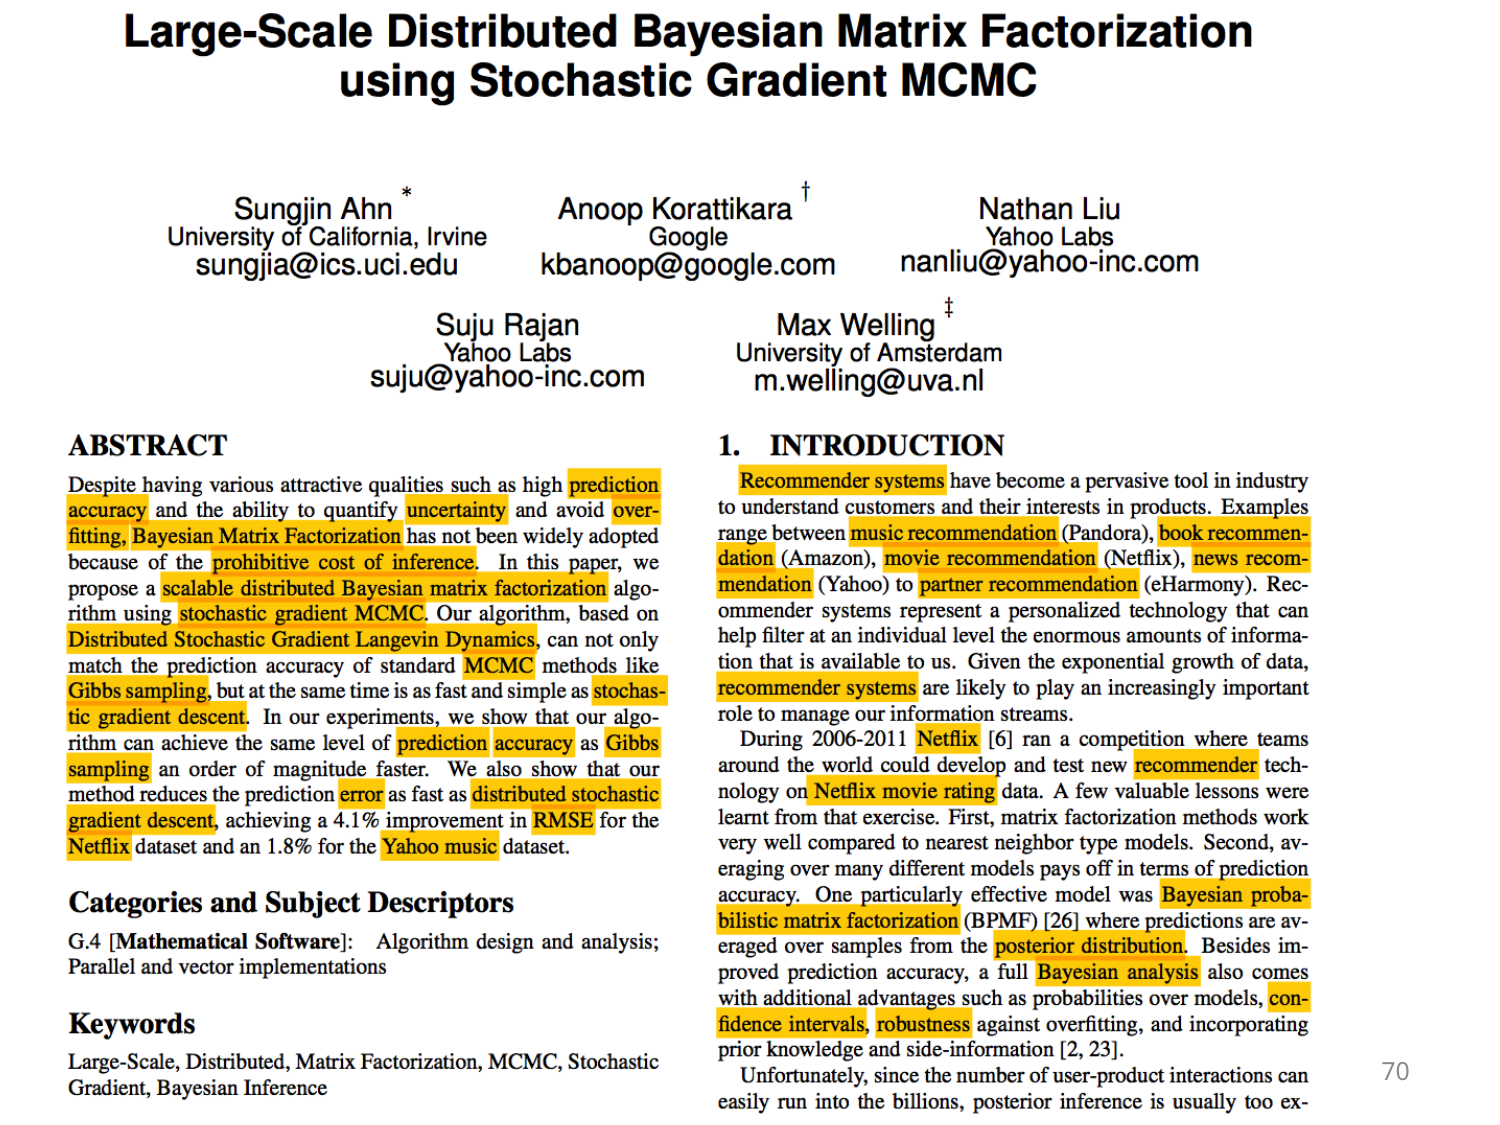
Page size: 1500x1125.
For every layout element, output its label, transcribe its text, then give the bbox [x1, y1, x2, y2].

slide_number 70 [1325, 1042, 1425, 1103]
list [38, 8, 1322, 1118]
